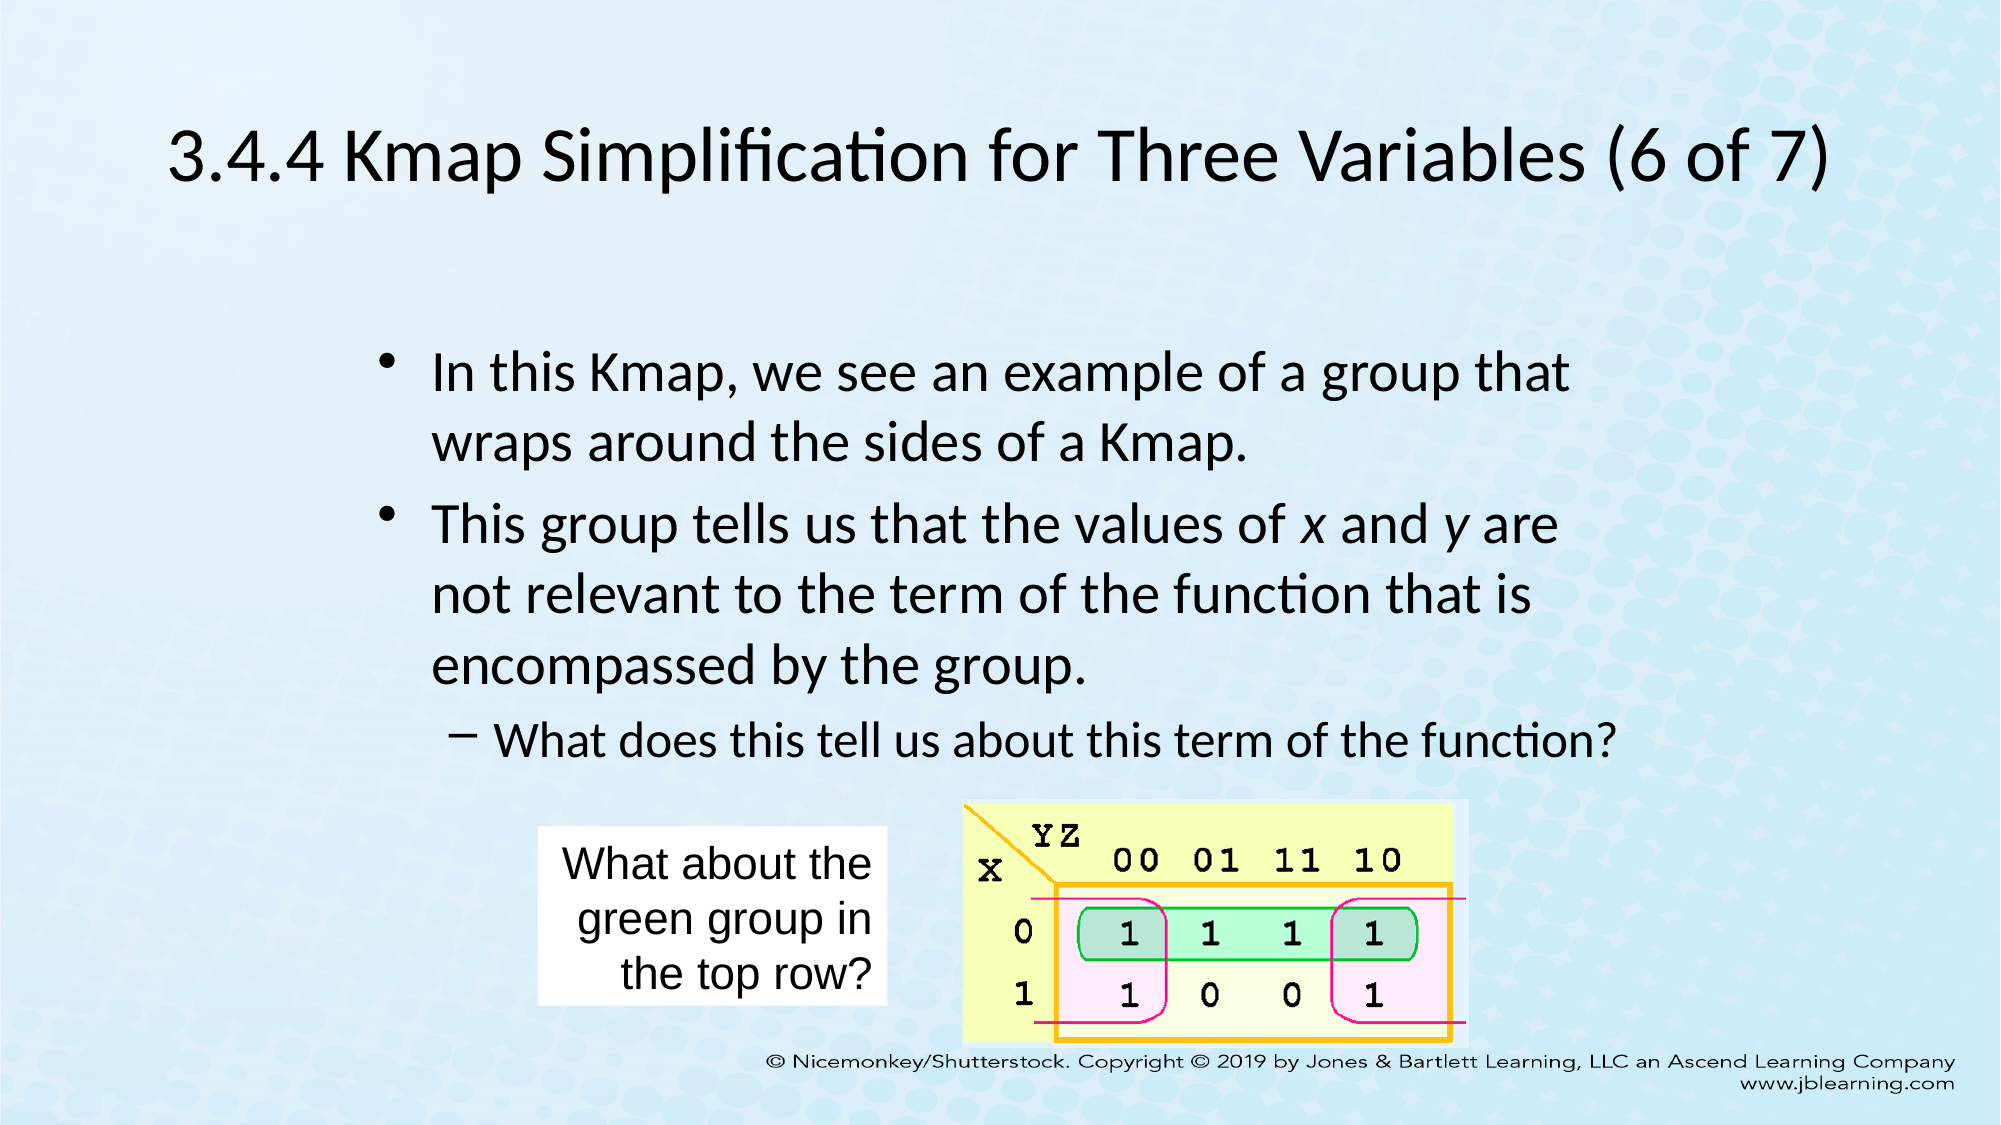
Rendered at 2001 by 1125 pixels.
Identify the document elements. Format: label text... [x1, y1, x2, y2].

picture [0, 0, 2001, 1125]
list In this Kmap, we see an example of a group that wraps around the sides of a Kmap. This group tells us that the values of x and y are not relevant to the term of the function that is encompassed by the group. What does this tell us about this term of the function? [362, 324, 1638, 838]
text_box What about the green group in the top row? [537, 826, 888, 1006]
title 3.4.4 Kmap Simplification for Three Variables (6 of 7) [150, 50, 1850, 250]
